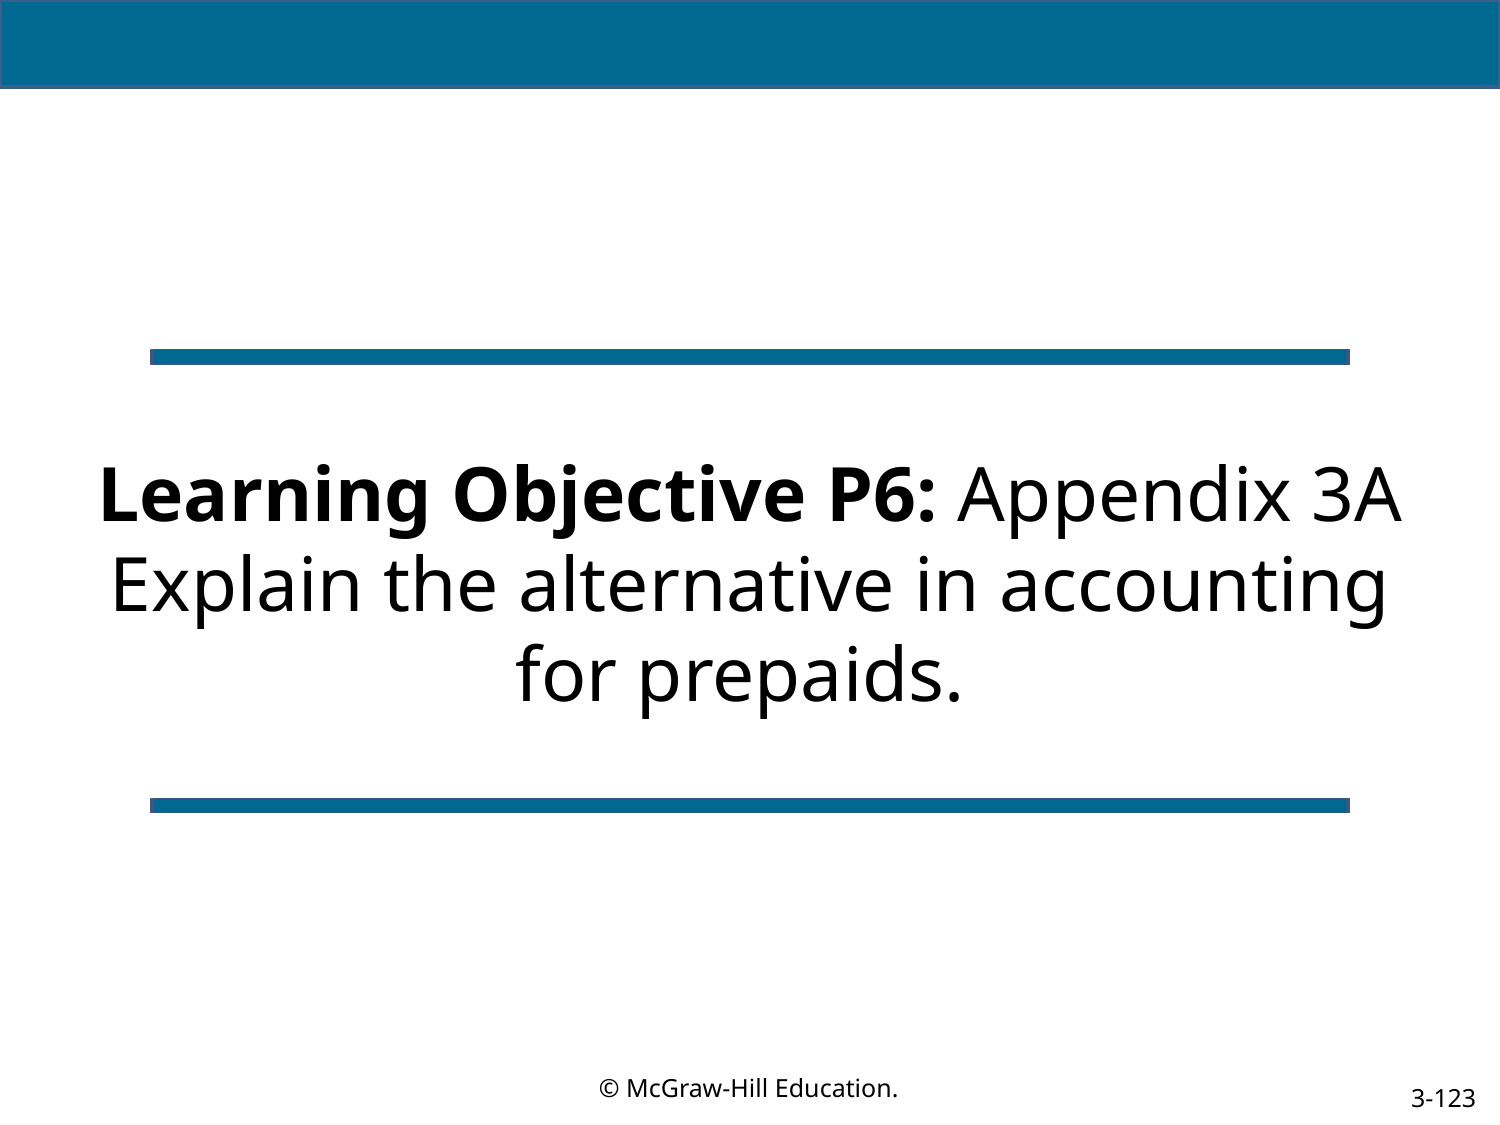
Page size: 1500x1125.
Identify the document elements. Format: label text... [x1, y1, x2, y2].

title Learning Objective P6: Appendix 3A Explain the alternative in accounting for prepaids. [74, 387, 1426, 776]
